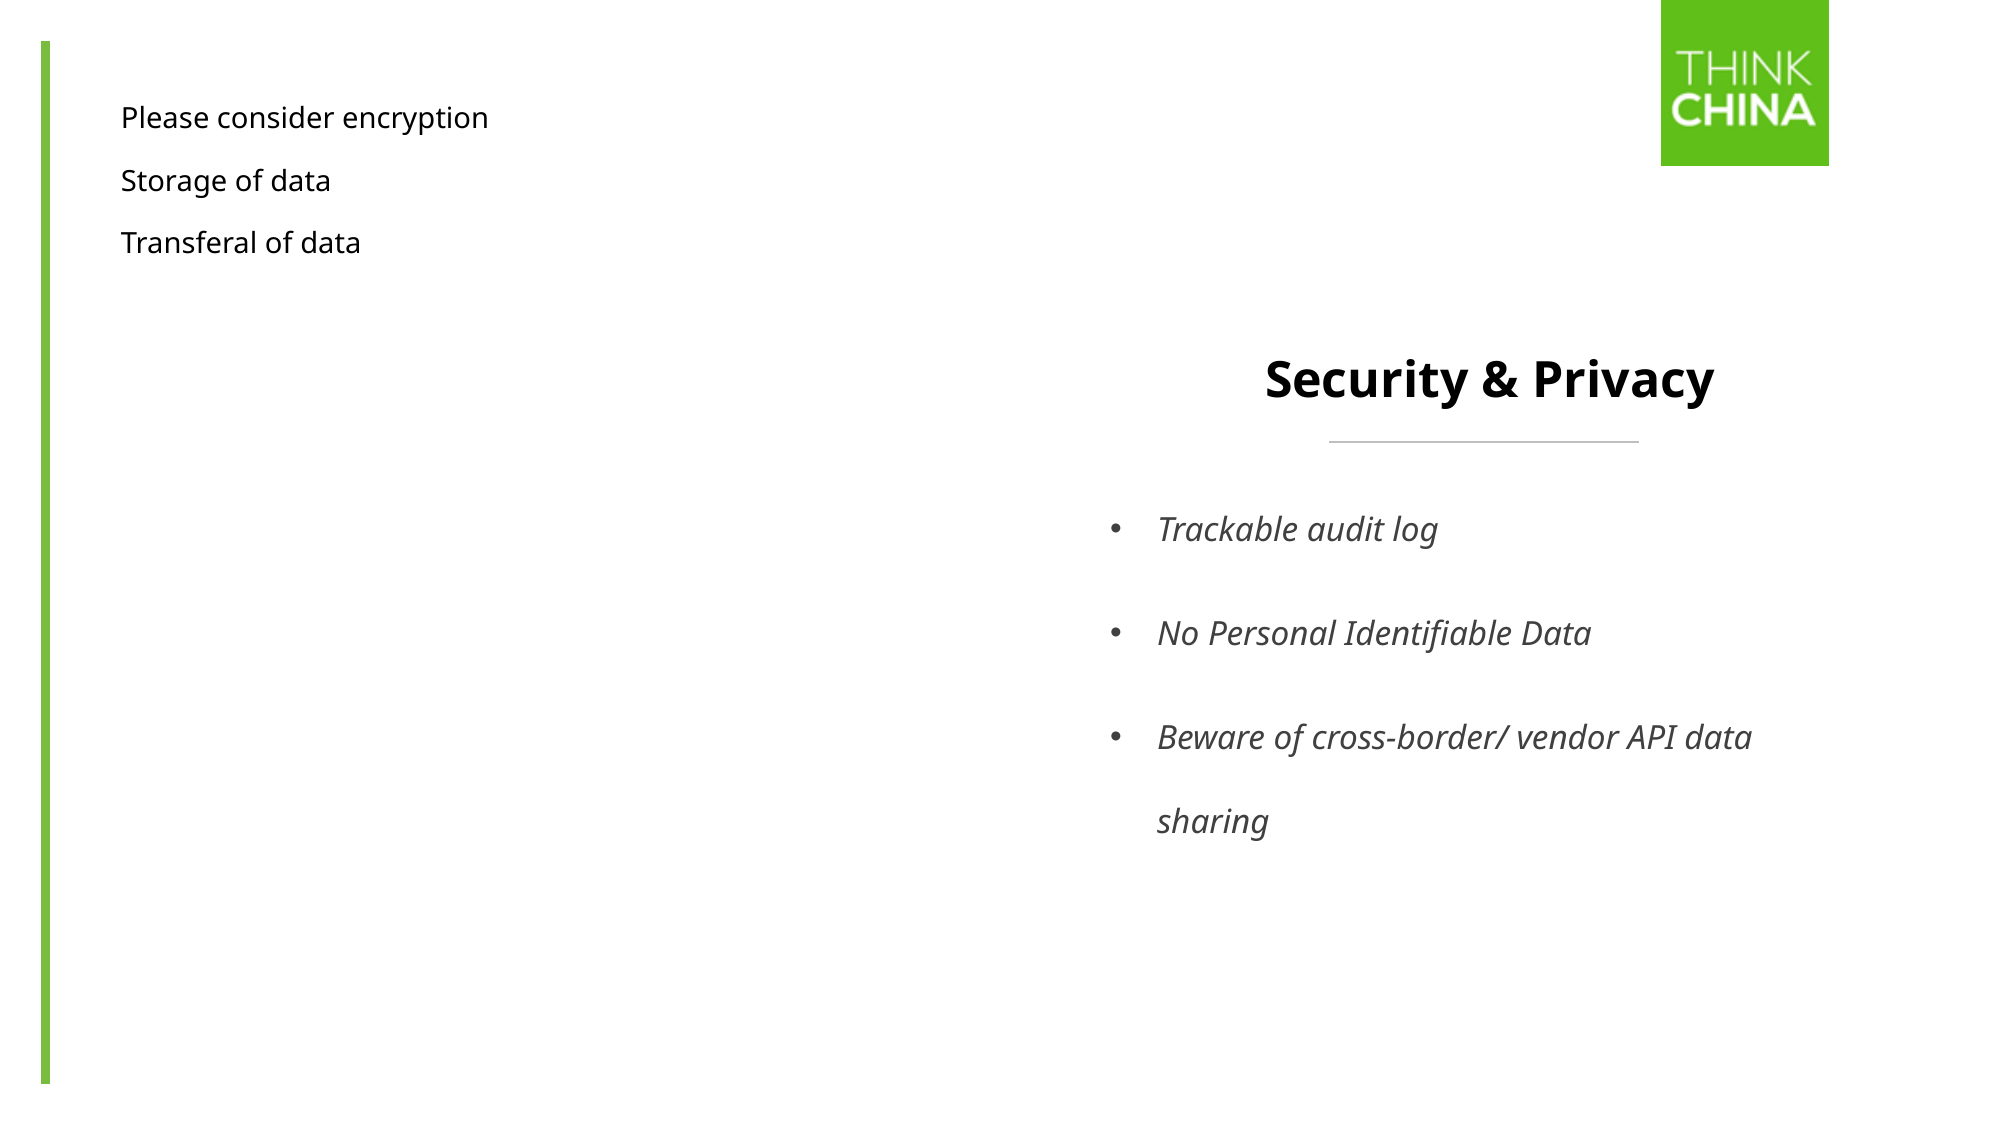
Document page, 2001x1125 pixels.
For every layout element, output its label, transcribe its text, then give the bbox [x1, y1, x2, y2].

title Security & Privacy [1095, 335, 1885, 428]
list Please consider encryption Storage of data Transferal of data [106, 85, 1000, 1040]
list Trackable audit log No Personal Identifiable Data Beware of cross-border/ vendor API data sharing [1095, 457, 1885, 970]
picture [1661, 0, 1829, 166]
